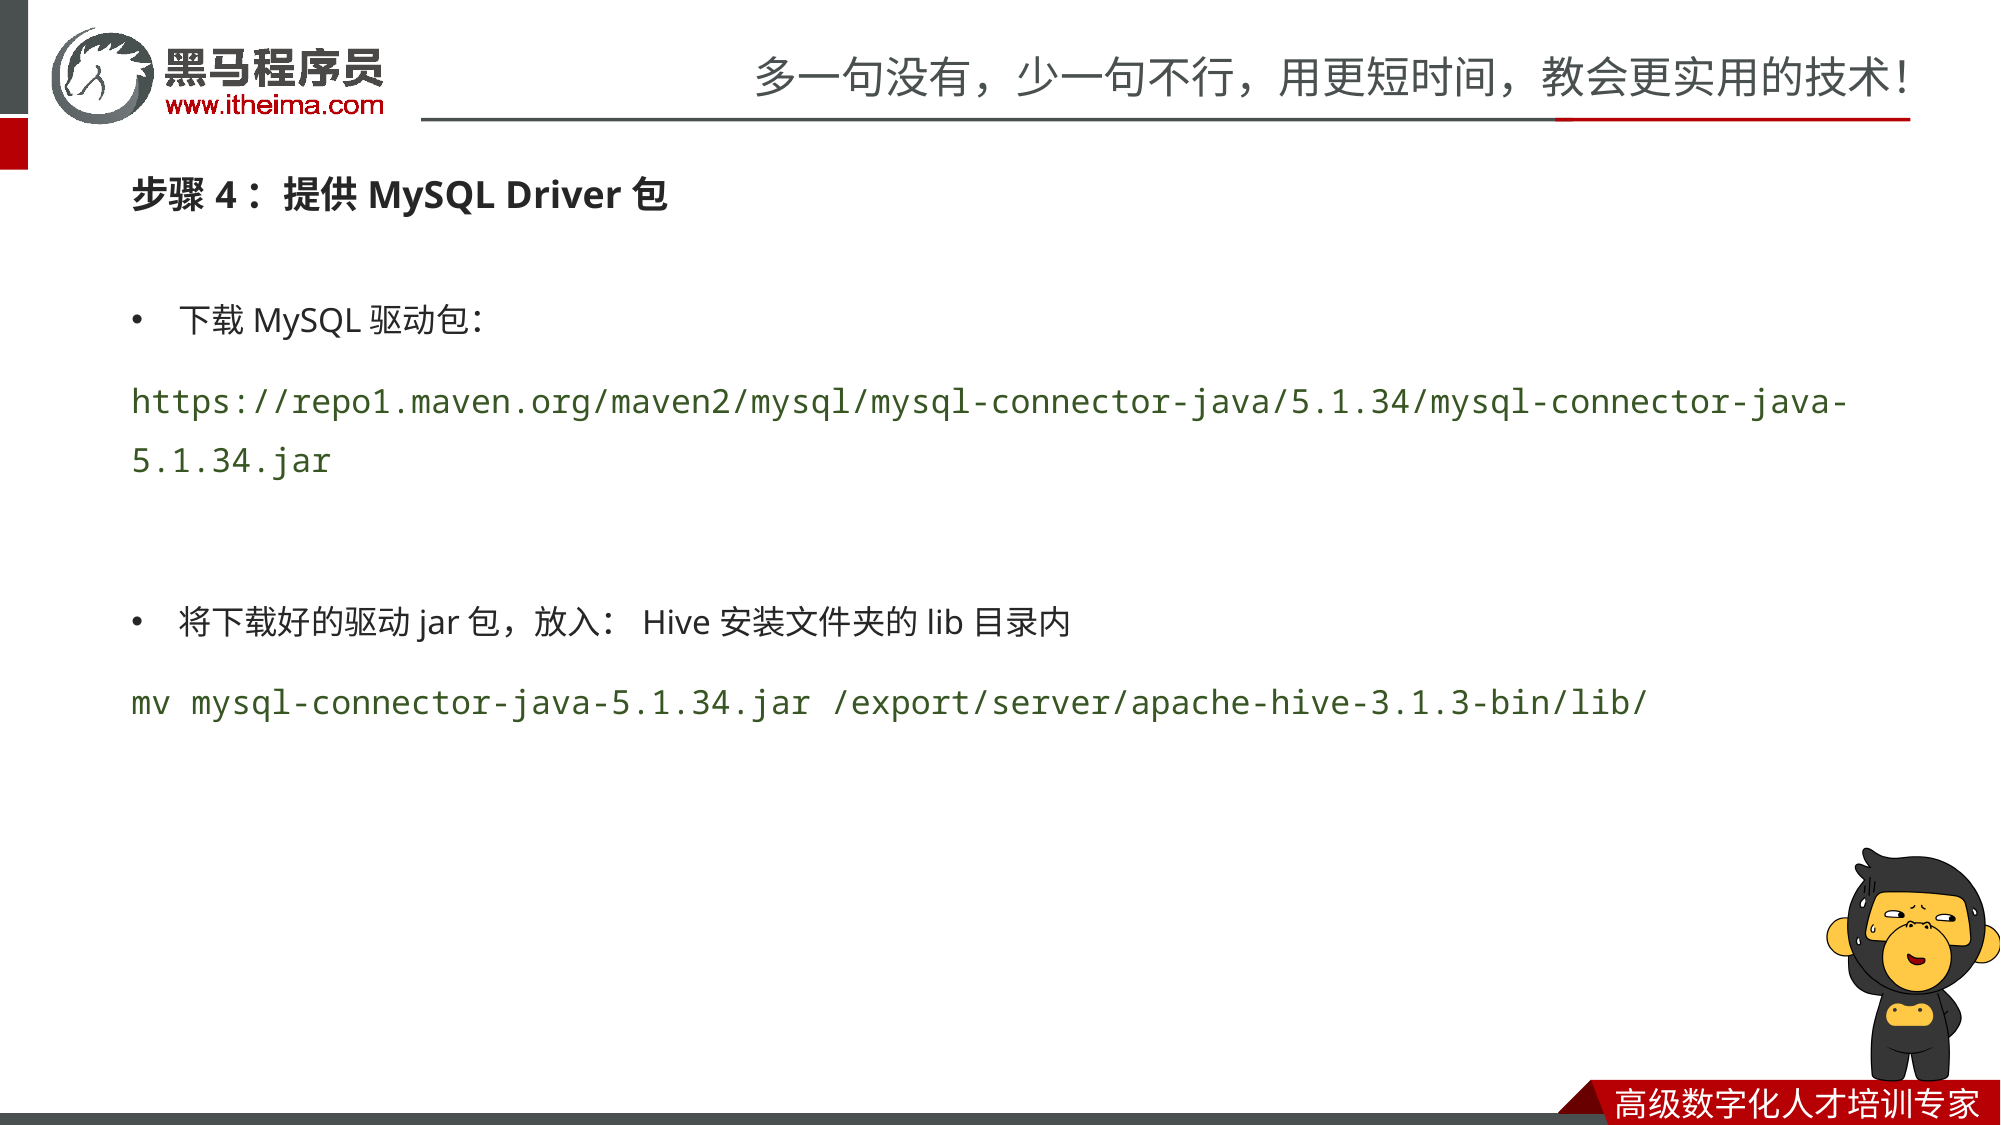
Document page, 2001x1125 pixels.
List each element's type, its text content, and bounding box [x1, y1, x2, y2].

list 步骤4：提供MySQL Driver包 [116, 154, 1872, 239]
list 下载MySQL驱动包： https://repo1.maven.org/maven2/mysql/mysql-connector-java/5.1.34/mysql-connector-java-5.1.34.jar 将下载好的驱动jar包，放入：Hive安装文件夹的lib目录内 mv mysql-connector-java-5.1.34.jar /export/server/apache-hive-3.1.3-bin/lib/ [116, 271, 1872, 964]
picture [50, 26, 384, 125]
picture [1787, 841, 2000, 1087]
